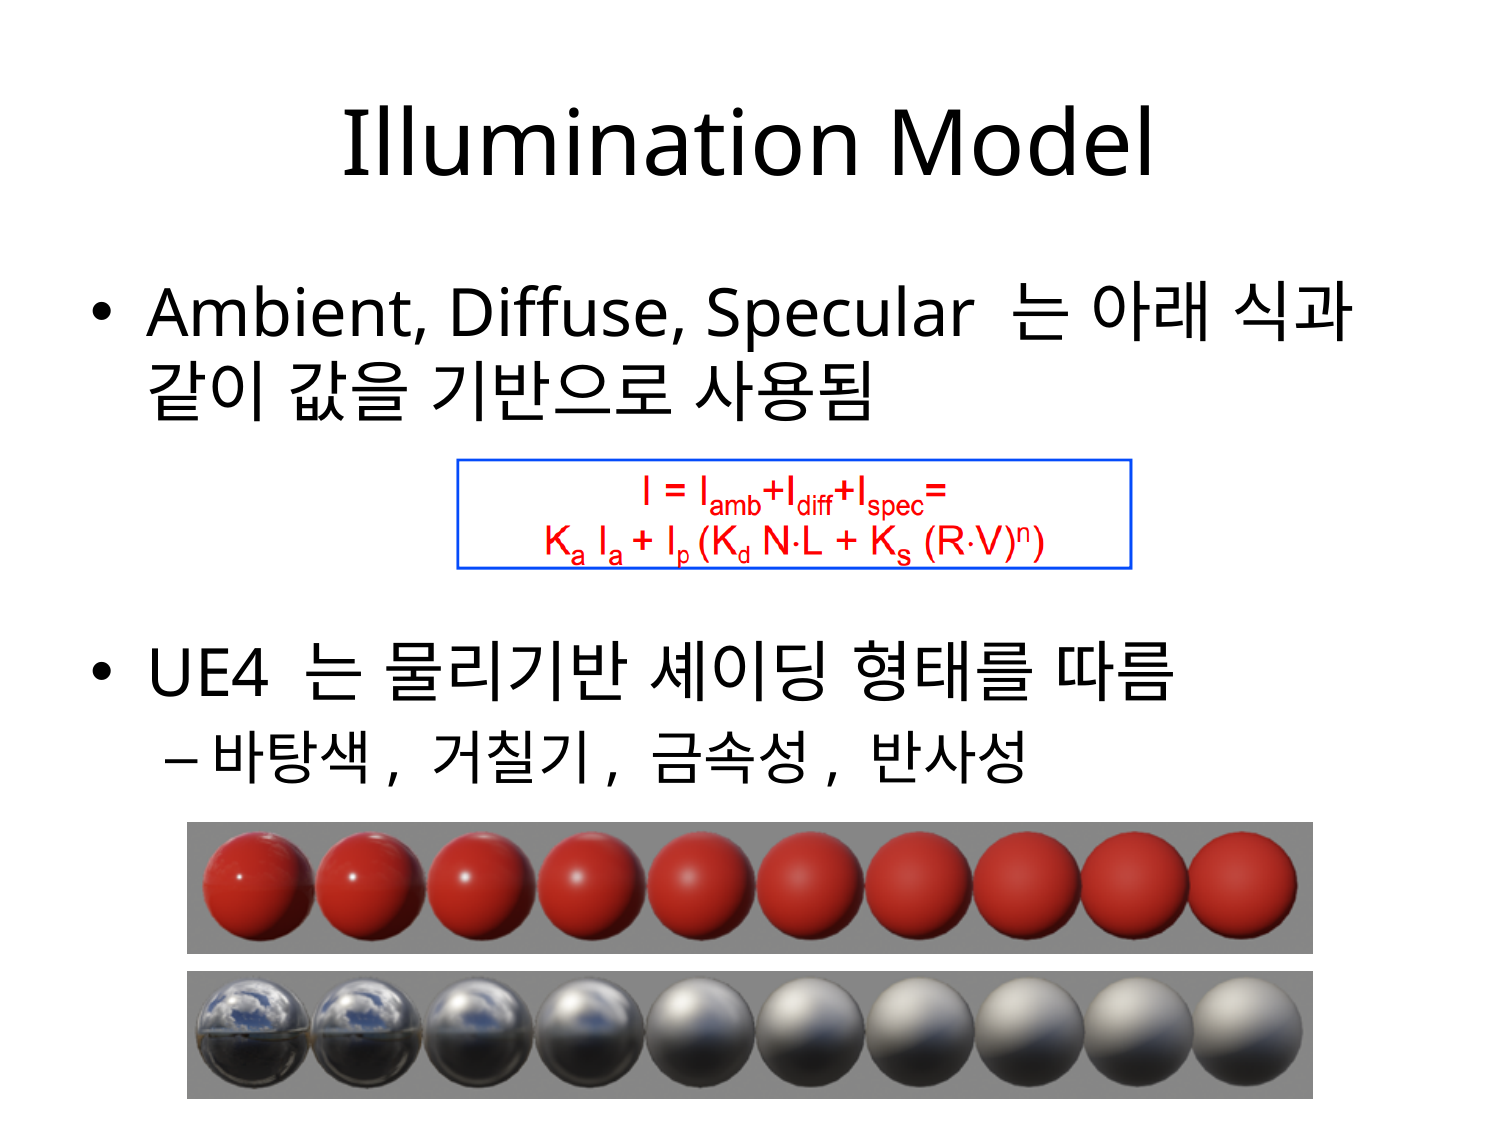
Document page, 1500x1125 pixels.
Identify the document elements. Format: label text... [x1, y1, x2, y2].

picture [454, 455, 1134, 571]
title Illumination Model [75, 45, 1425, 233]
picture [187, 971, 1313, 1099]
list Ambient, Diffuse, Specular 는 아래 식과 같이 값을 기반으로 사용됨 UE4 는 물리기반 셰이딩 형태를 따름 바탕색, 거칠기, 금속성, 반사성 [75, 262, 1425, 1005]
picture [187, 822, 1313, 954]
